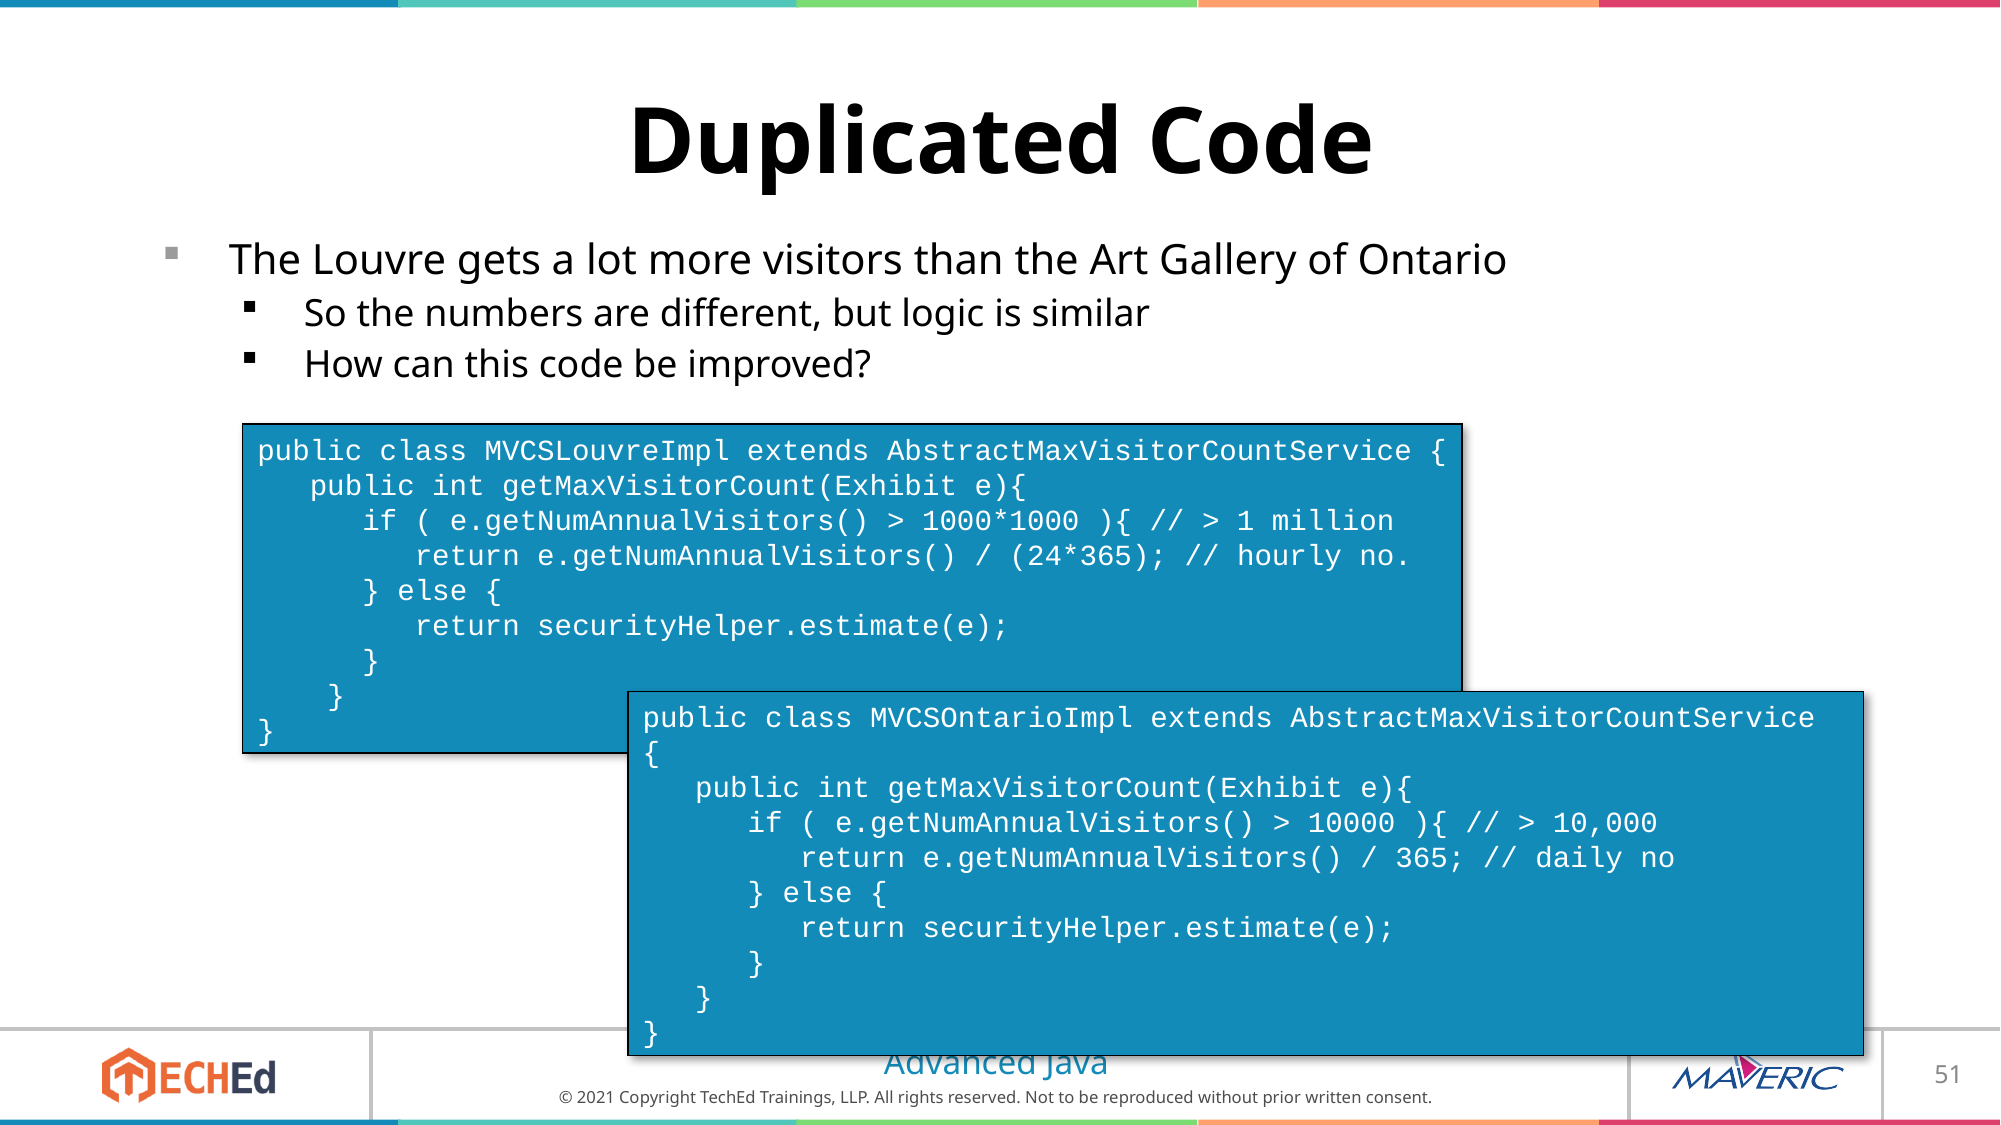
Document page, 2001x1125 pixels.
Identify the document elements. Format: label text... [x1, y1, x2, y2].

picture [102, 1047, 276, 1110]
list The Louvre gets a lot more visitors than the Art Gallery of Ontario So the numbers are different, but logic is similar How can this code be improved? [138, 231, 1864, 902]
picture [1662, 1056, 1852, 1119]
text_box public class MVCSOntarioImpl extends AbstractMaxVisitorCountService { public int getMaxVisitorCount(Exhibit e){ if ( e.getNumAnnualVisitors() > 10000 ){ // > 10,000 return e.getNumAnnualVisitors() / 365; // daily no } else { return securityHelper.estimate(e); } } } [627, 691, 1864, 1056]
title Duplicated Code [138, 68, 1864, 219]
text_box public class MVCSLouvreImpl extends AbstractMaxVisitorCountService { public int getMaxVisitorCount(Exhibit e){ if ( e.getNumAnnualVisitors() > 1000*1000 ){ // > 1 million return e.getNumAnnualVisitors() / (24*365); // hourly no. } else { return securityHelper.estimate(e); } } } [242, 423, 1463, 754]
